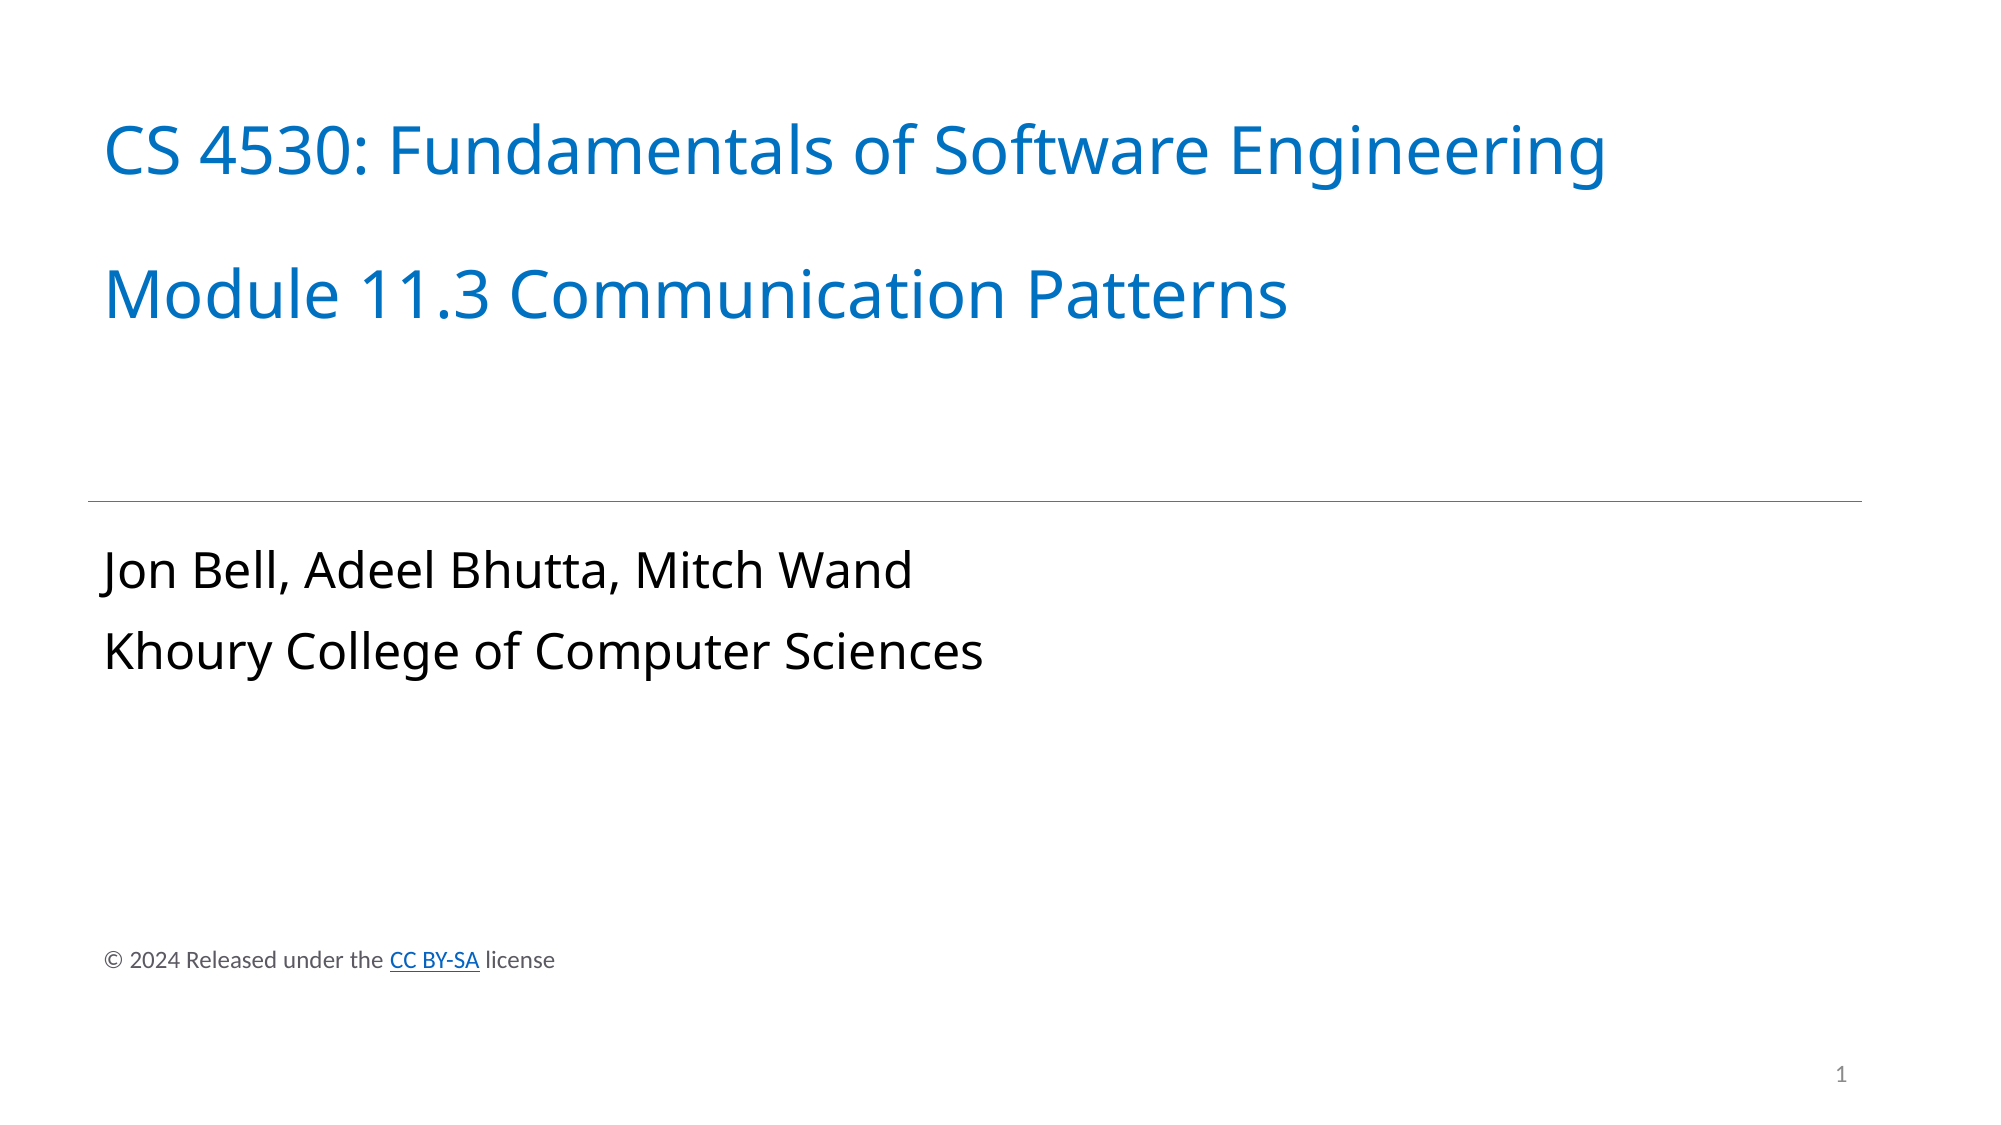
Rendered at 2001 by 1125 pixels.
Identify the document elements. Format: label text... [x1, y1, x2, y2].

slide_number 1 [1412, 1042, 1863, 1103]
title CS 4530: Fundamentals of Software Engineering Module 11.3 Communication Patterns [88, 109, 1863, 501]
text_box © 2024 Released under the CC BY-SA license [88, 936, 1089, 982]
subtitle Jon Bell, Adeel Bhutta, Mitch Wand Khoury College of Computer Sciences [88, 531, 1750, 803]
